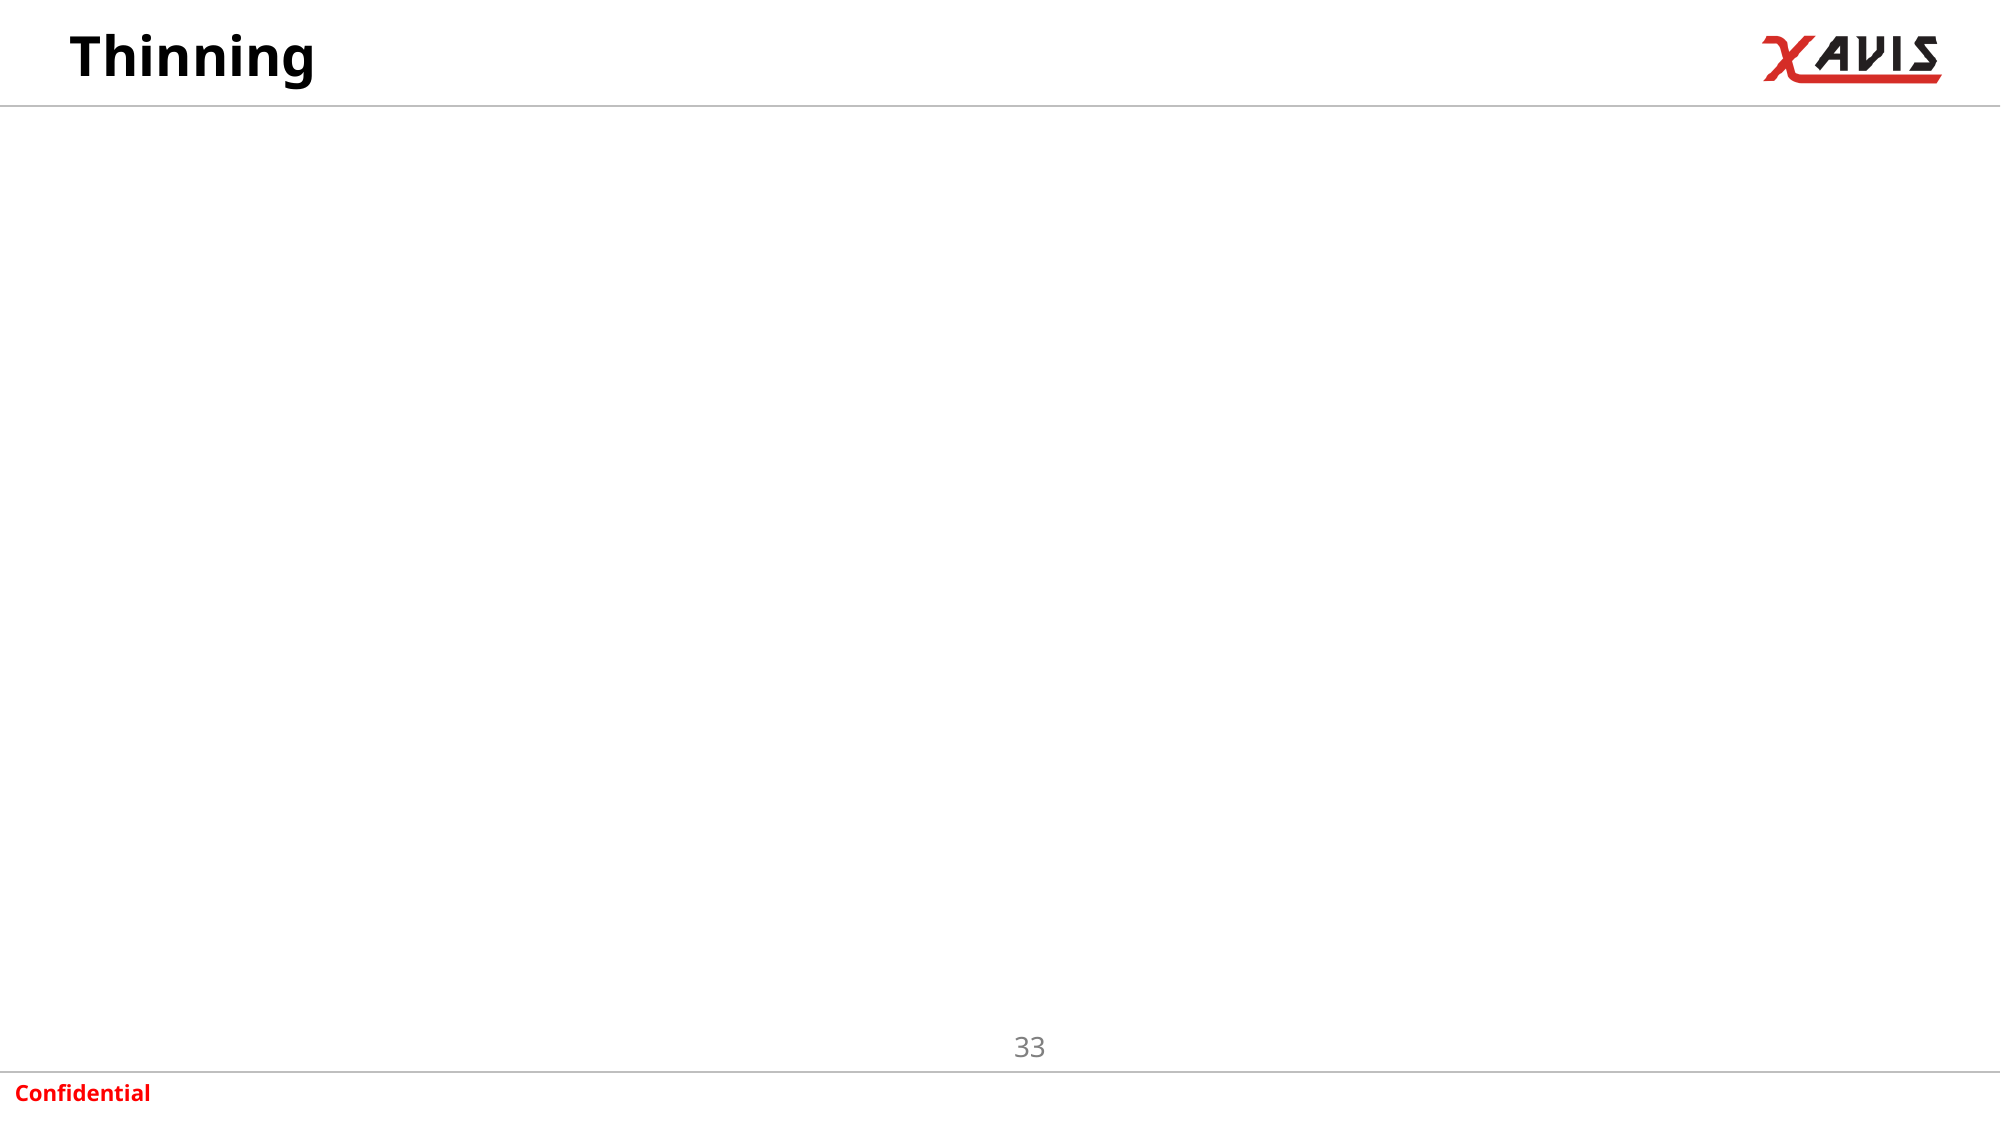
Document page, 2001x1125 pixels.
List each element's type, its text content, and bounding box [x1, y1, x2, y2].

picture [1756, 26, 1946, 89]
title Thinning [55, 23, 1270, 85]
